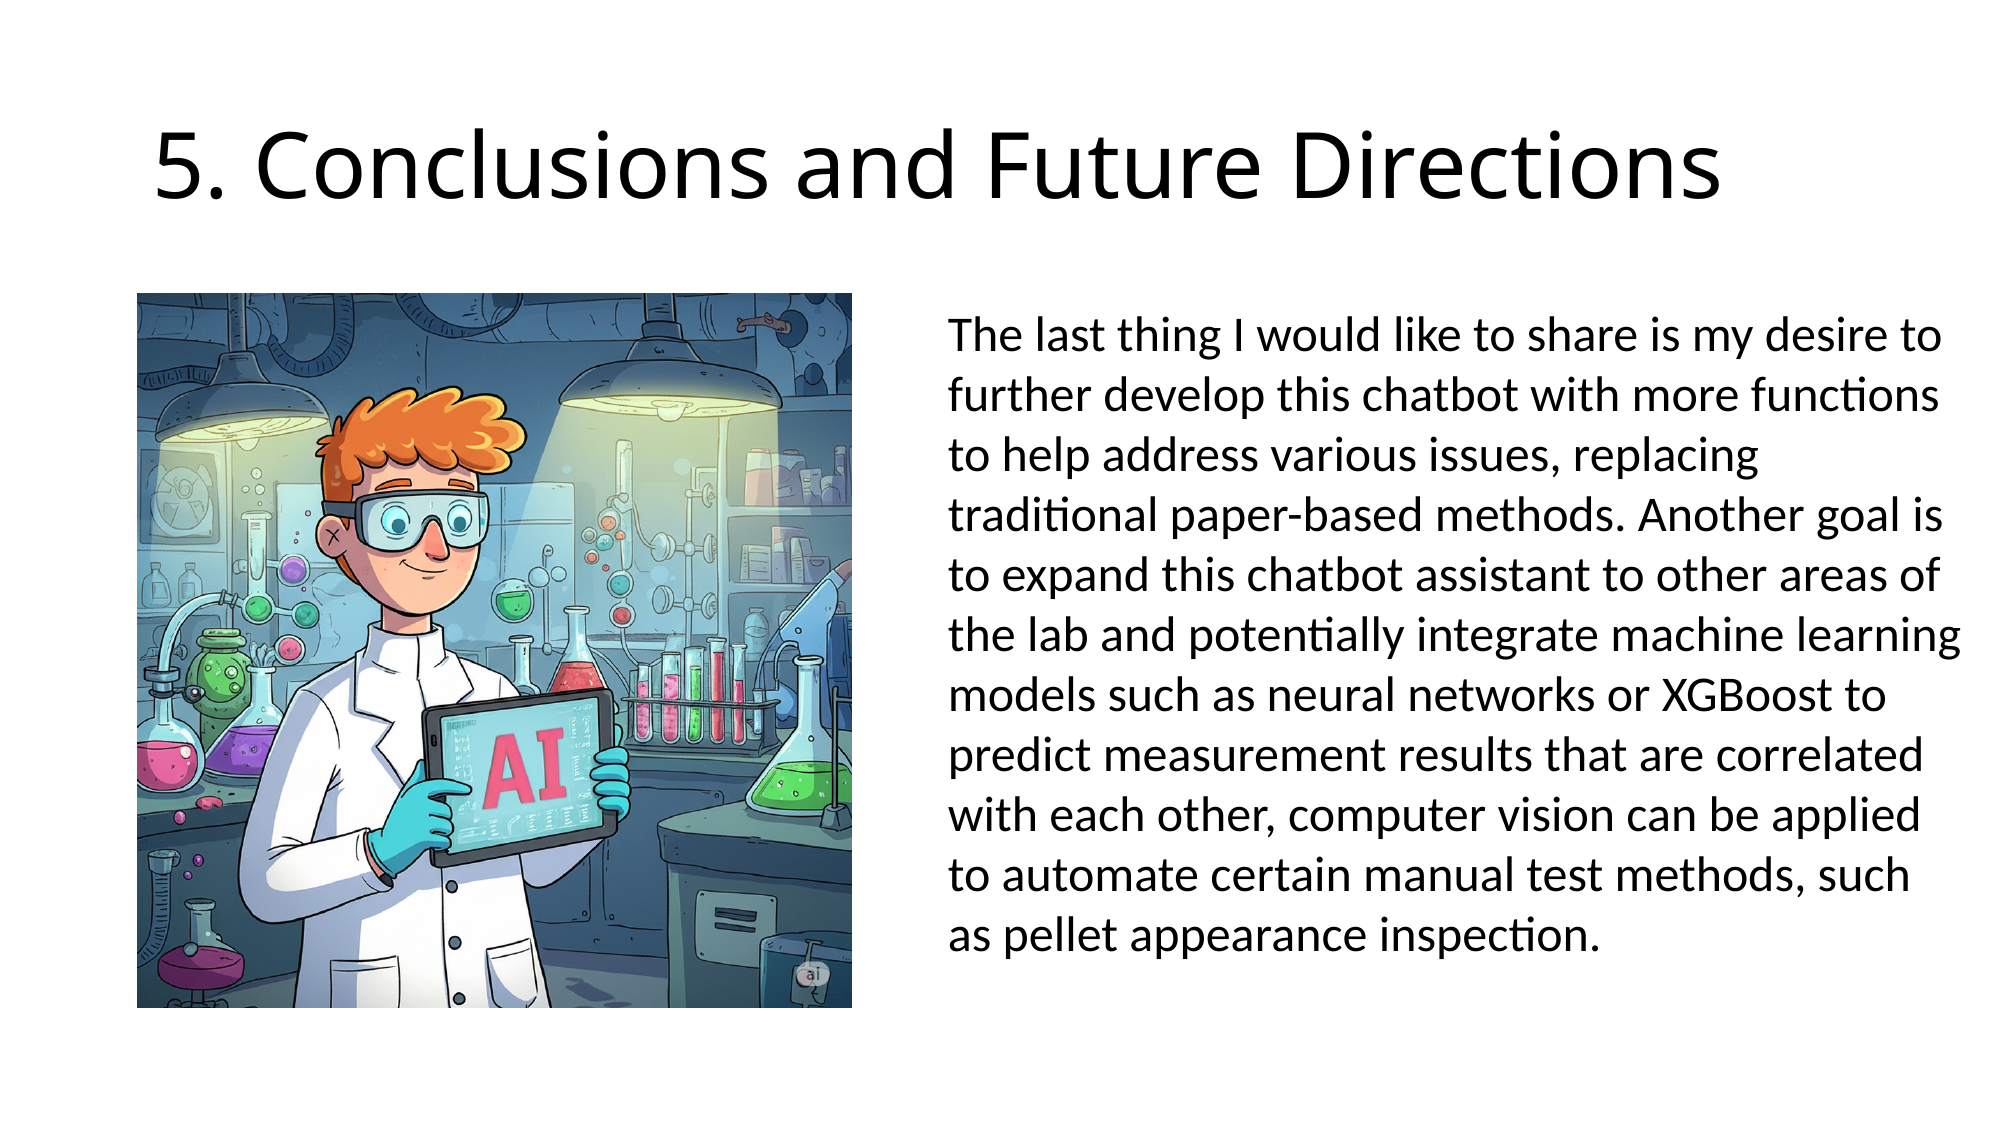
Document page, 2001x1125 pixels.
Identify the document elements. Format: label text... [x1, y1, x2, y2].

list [137, 293, 852, 1008]
text_box The last thing I would like to share is my desire to further develop this chatbot with more functions to help address various issues, replacing traditional paper-based methods. Another goal is to expand this chatbot assistant to other areas of the lab and potentially integrate machine learning models such as neural networks or XGBoost to predict measurement results that are correlated with each other, computer vision can be applied to automate certain manual test methods, such as pellet appearance inspection. [933, 293, 1979, 969]
title 5. Conclusions and Future Directions [137, 59, 1863, 278]
